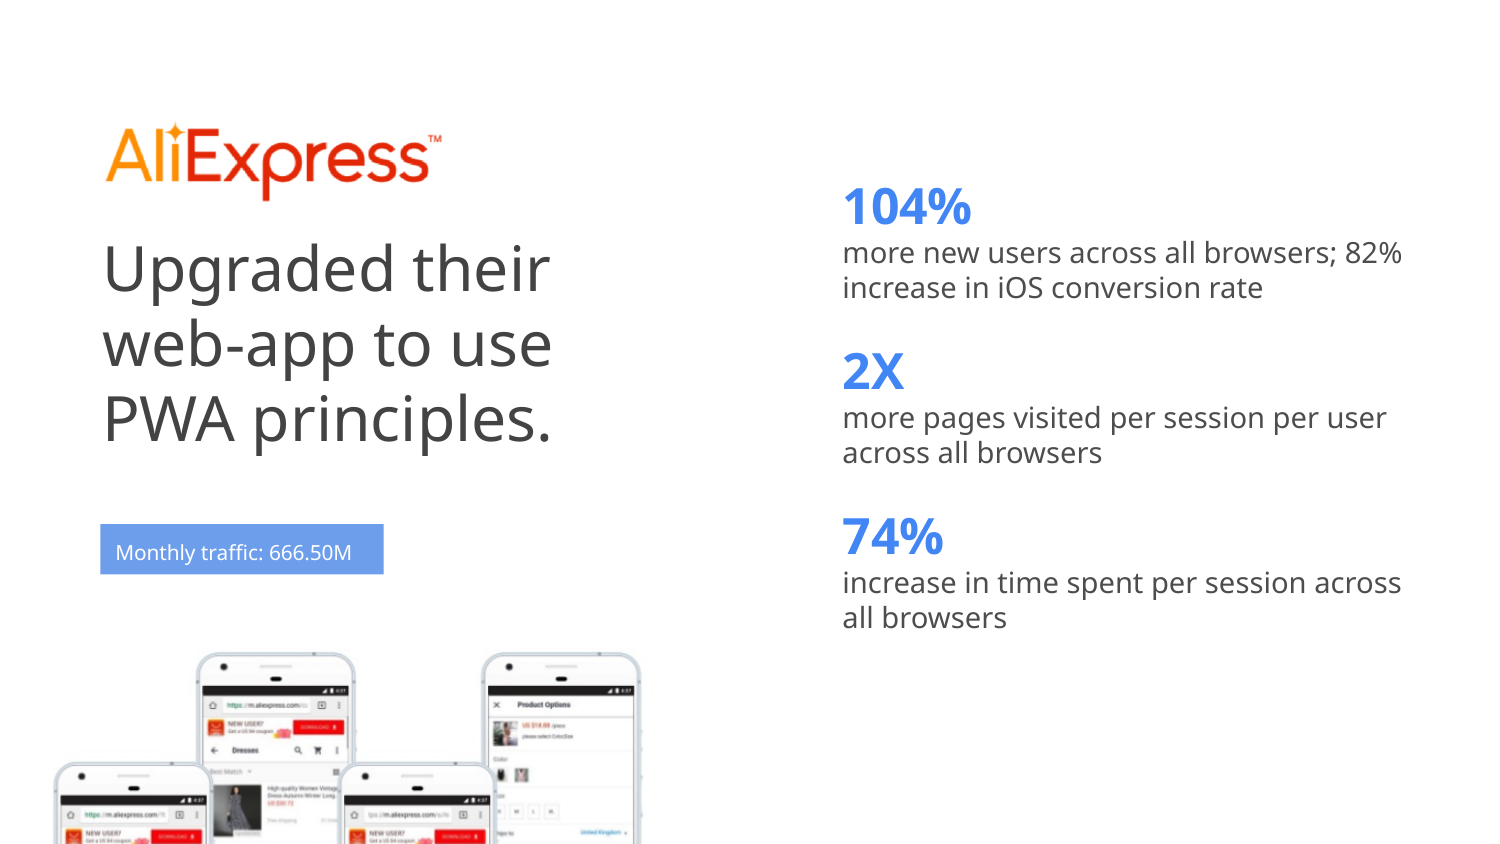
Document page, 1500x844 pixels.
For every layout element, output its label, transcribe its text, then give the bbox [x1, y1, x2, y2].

text_box Upgraded their web-app to use PWA principles. [87, 214, 673, 505]
text_box 104% more new users across all browsers; 82% increase in iOS conversion rate 2X more pages visited per session per user across all browsers 74% increase in time spent per session across all browsers [827, 0, 1449, 844]
text_box Monthly traffic: 666.50M [100, 524, 384, 575]
picture [94, 104, 458, 216]
picture [11, 638, 686, 844]
